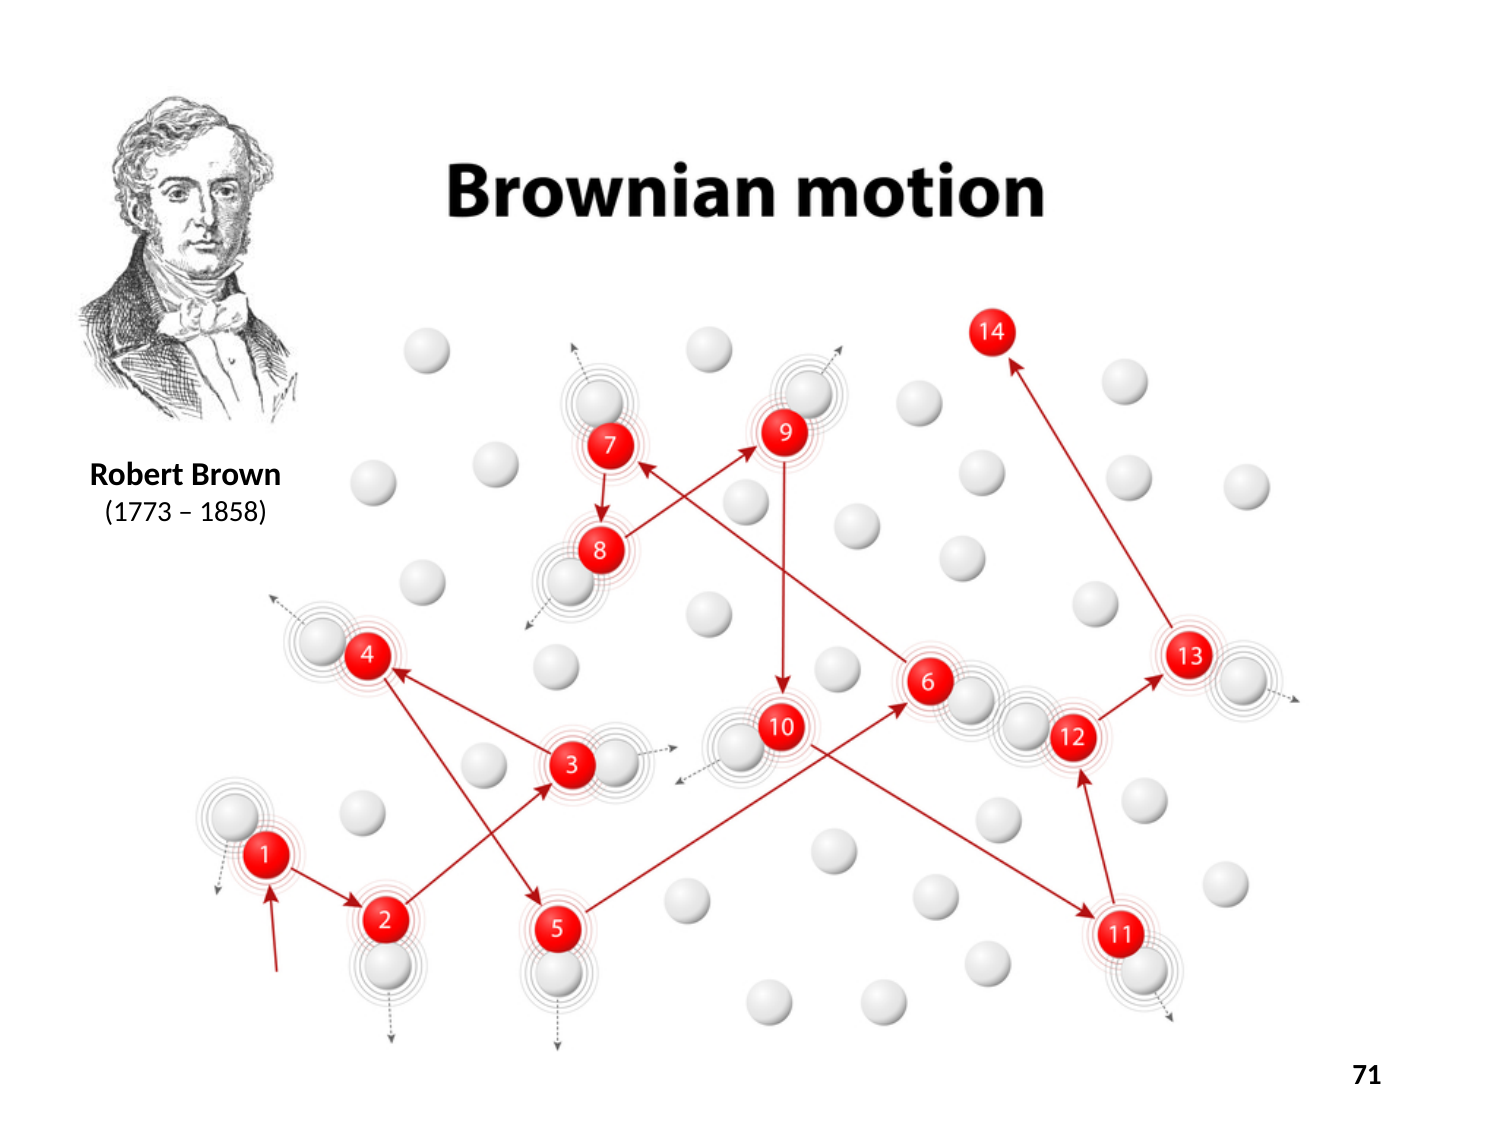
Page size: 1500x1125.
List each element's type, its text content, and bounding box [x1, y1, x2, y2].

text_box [23, 71, 349, 583]
slide_number 71 [1335, 1042, 1397, 1103]
picture [165, 91, 1335, 1104]
